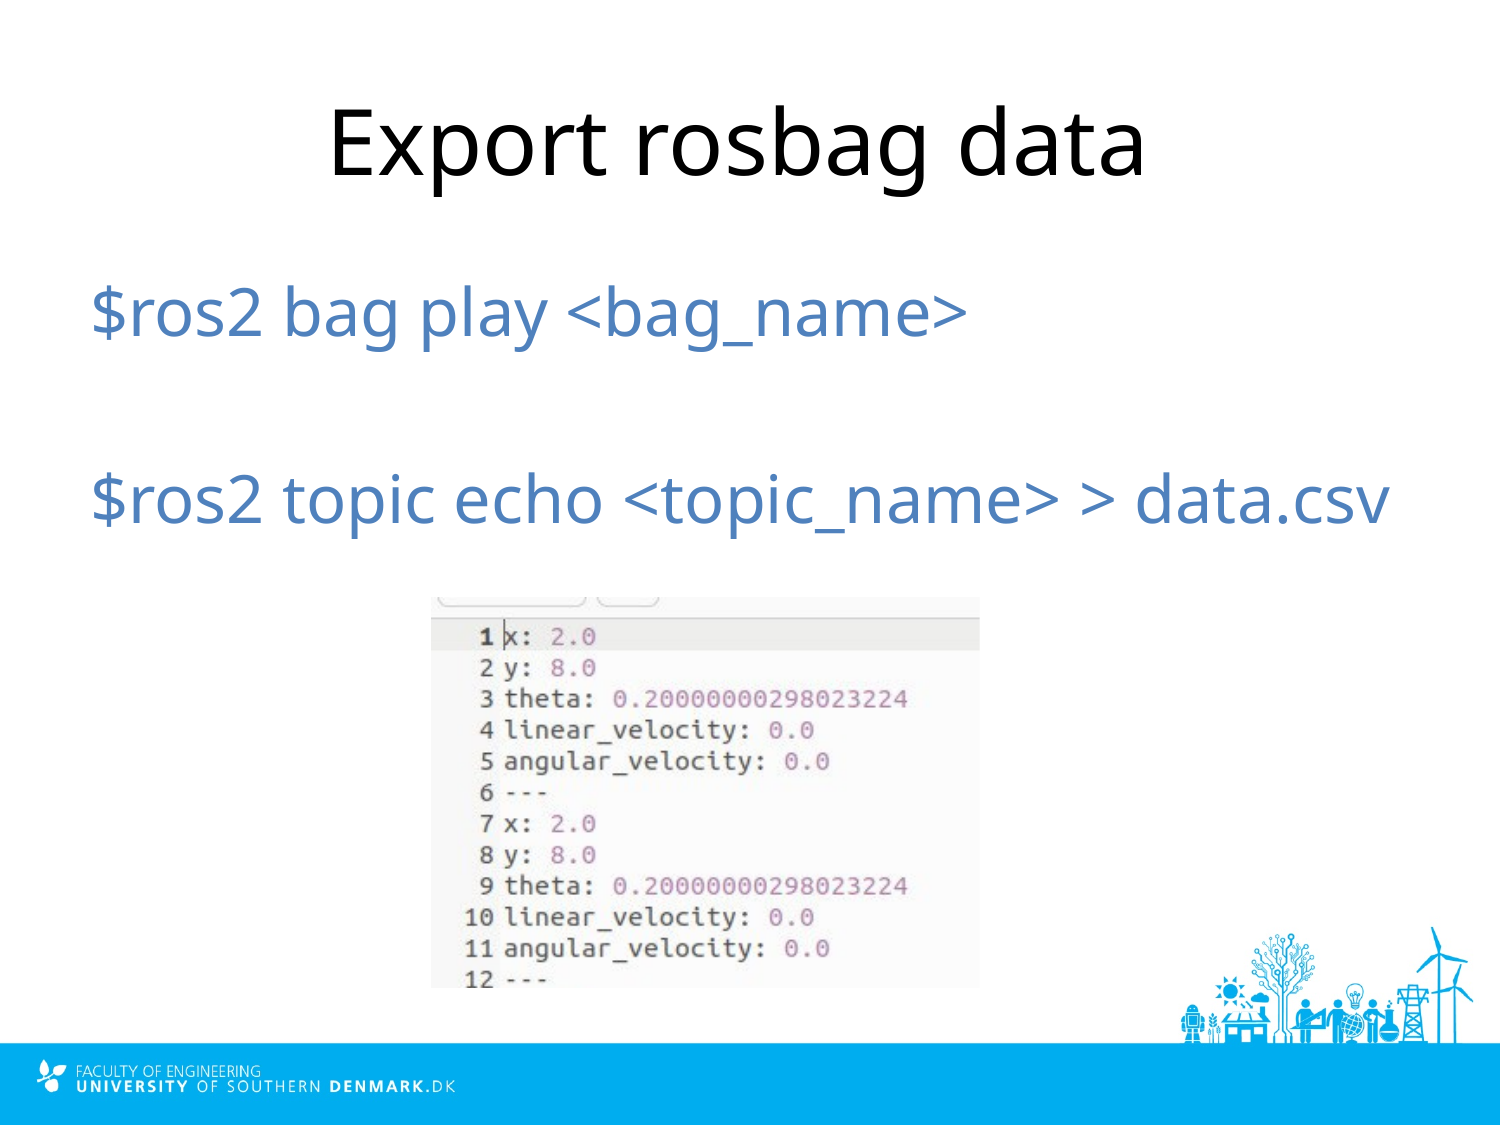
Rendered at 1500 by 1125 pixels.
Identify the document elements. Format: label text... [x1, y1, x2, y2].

picture [77, 1081, 86, 1092]
picture [125, 1081, 131, 1092]
picture [112, 1081, 121, 1092]
picture [212, 1081, 216, 1091]
picture [433, 1081, 439, 1092]
picture [331, 1081, 340, 1092]
picture [356, 1081, 365, 1092]
picture [1228, 1028, 1237, 1034]
picture [178, 1081, 186, 1091]
picture [387, 1081, 397, 1092]
picture [84, 1070, 95, 1076]
picture [1242, 1030, 1250, 1042]
picture [38, 1061, 58, 1092]
picture [1254, 1027, 1263, 1034]
picture [168, 1066, 172, 1077]
picture [91, 1081, 100, 1092]
picture [315, 1081, 319, 1091]
picture [166, 1081, 174, 1091]
picture [414, 1081, 422, 1092]
picture [401, 1081, 409, 1092]
picture [115, 1066, 119, 1077]
picture [299, 1081, 304, 1091]
picture [1308, 1017, 1321, 1025]
title Export rosbag data [75, 45, 1425, 233]
picture [345, 1081, 351, 1092]
picture [1310, 1016, 1333, 1043]
picture [228, 1066, 233, 1076]
picture [136, 1081, 144, 1092]
picture [53, 1065, 66, 1075]
picture [0, 0, 1500, 1043]
picture [370, 1081, 382, 1092]
list $ros2 bag play <bag_name> $ros2 topic echo <topic_name> > data.csv [75, 262, 1425, 1005]
picture [276, 1082, 284, 1091]
picture [1368, 1015, 1375, 1023]
picture [148, 1081, 155, 1092]
picture [220, 1066, 224, 1077]
